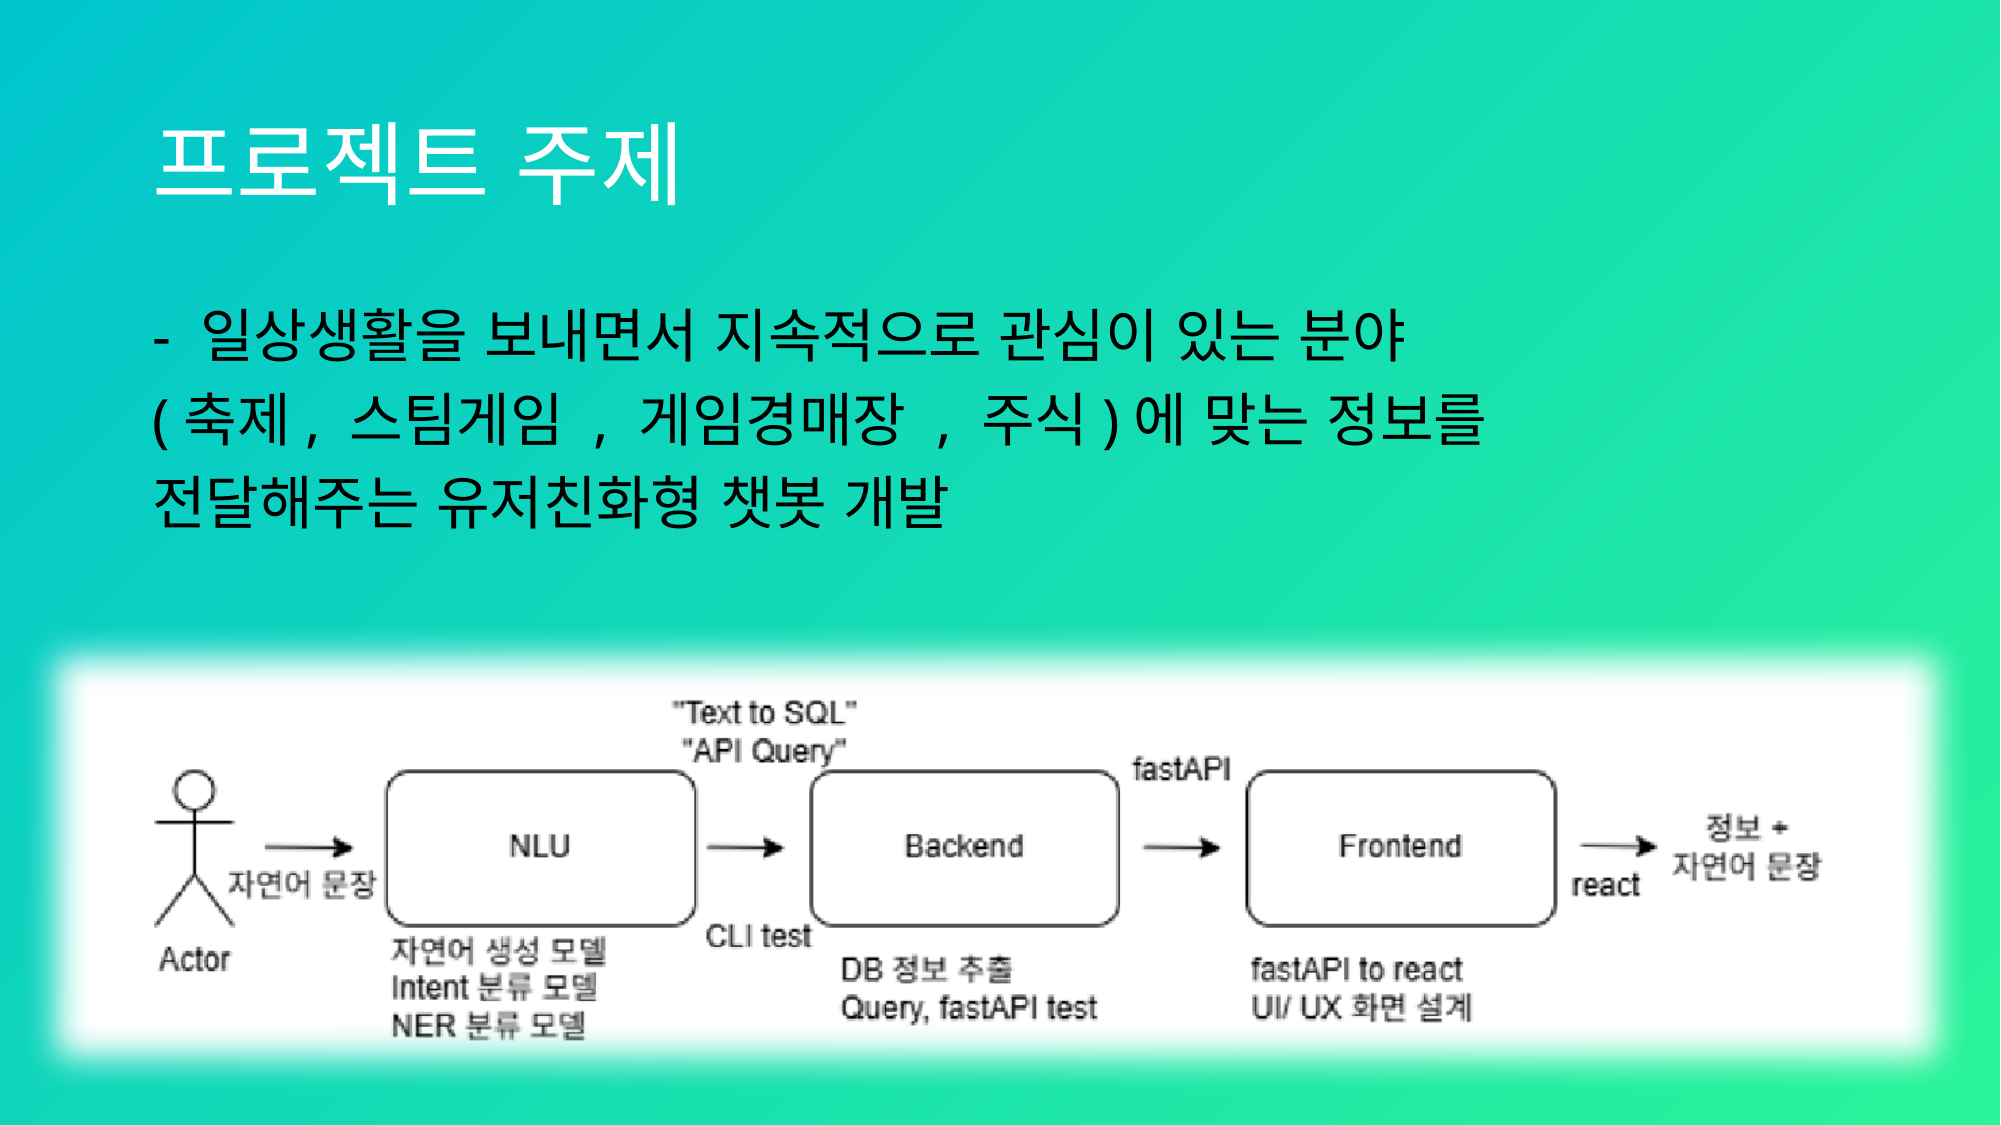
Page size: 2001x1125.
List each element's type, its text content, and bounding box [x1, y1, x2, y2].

picture [22, 623, 1971, 1092]
list - 일상생활을 보내면서 지속적으로 관심이 있는 분야 (축제, 스팀게임 , 게임경매장 , 주식)에 맞는 정보를 전달해주는 유저친화형 챗봇 개발 [137, 299, 1863, 623]
title 프로젝트 주제 [137, 59, 1863, 278]
